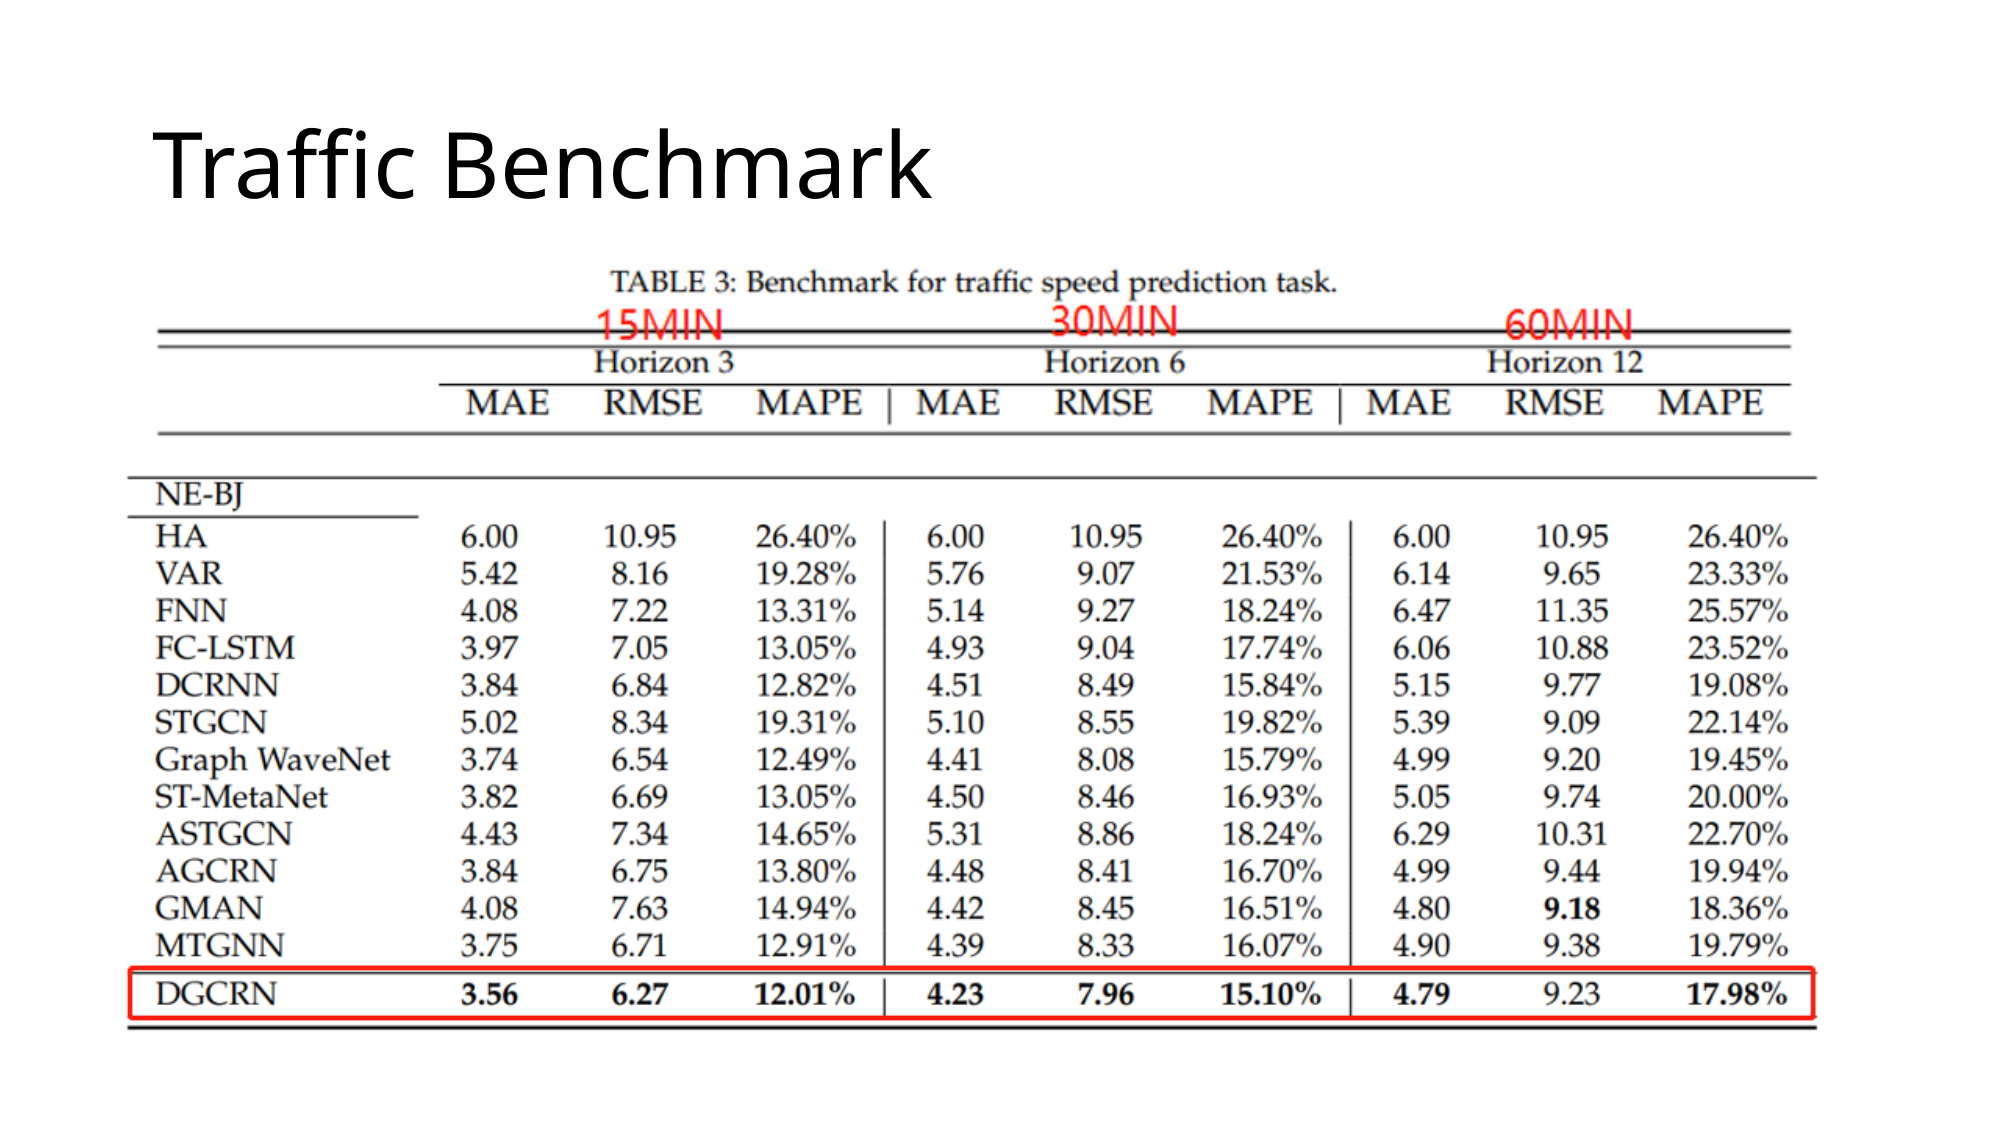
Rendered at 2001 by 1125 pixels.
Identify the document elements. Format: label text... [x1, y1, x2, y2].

picture [117, 225, 1883, 1066]
title Traffic Benchmark [137, 59, 1863, 225]
